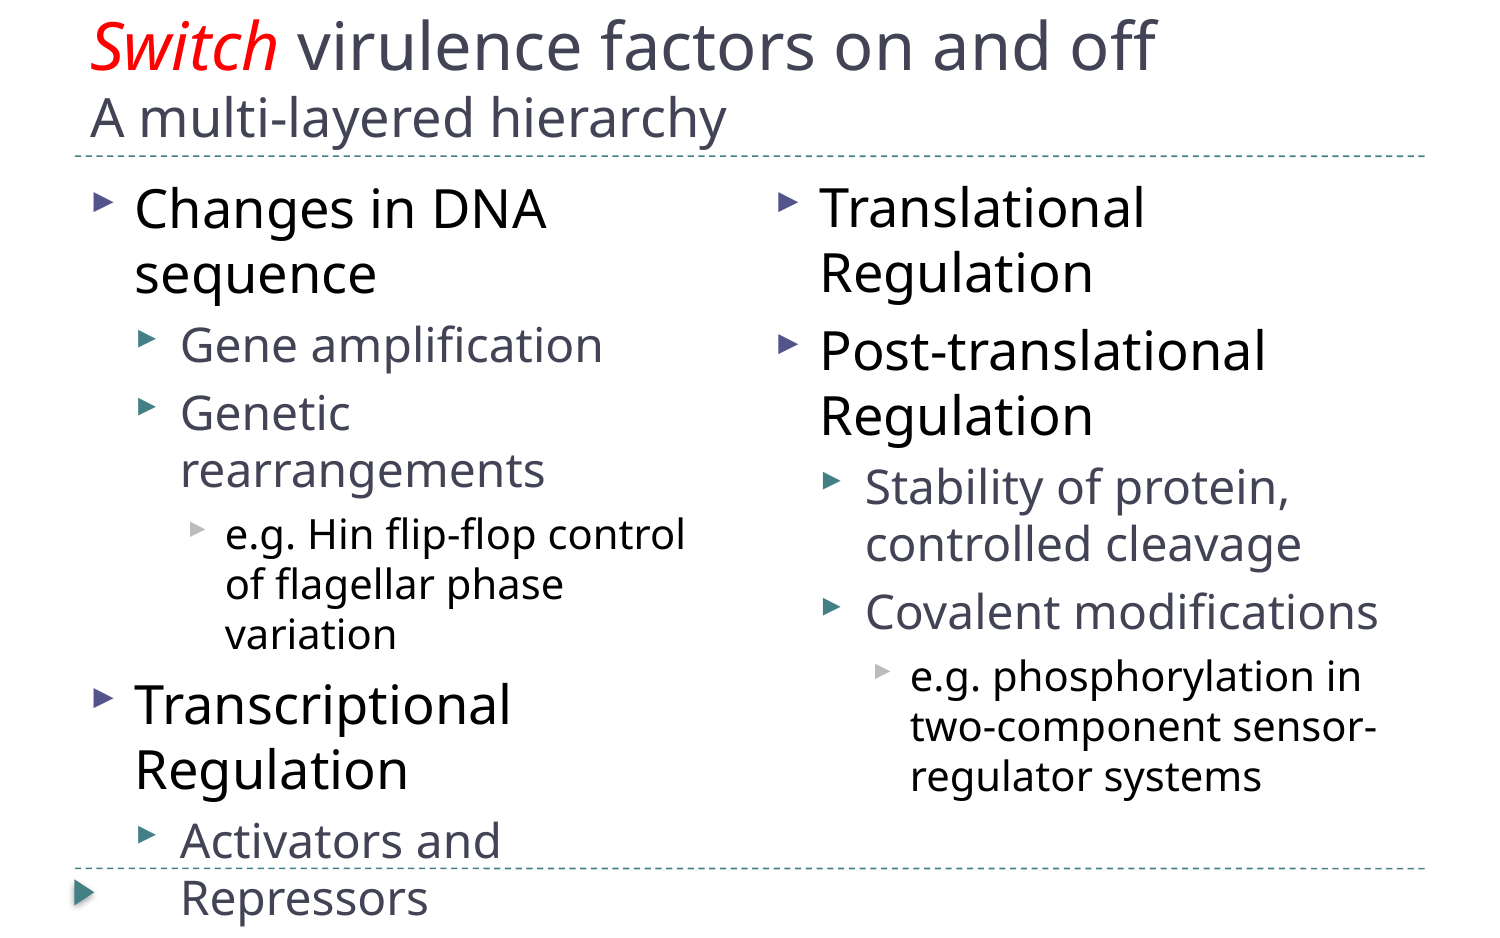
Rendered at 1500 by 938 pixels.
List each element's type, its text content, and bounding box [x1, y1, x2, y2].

list Translational Regulation Post-translational Regulation Stability of protein, controlled cleavage Covalent modifications e.g. phosphorylation in two-component sensor-regulator systems [759, 165, 1424, 842]
list Changes in DNA sequence Gene amplification Genetic rearrangements e.g. Hin flip-flop control of flagellar phase variation Transcriptional Regulation Activators and Repressors (helix-turn-helix motif) mRNA folding and stability [74, 166, 739, 842]
title Switch virulence factors on and off A multi-layered hierarchy [74, 30, 1426, 157]
